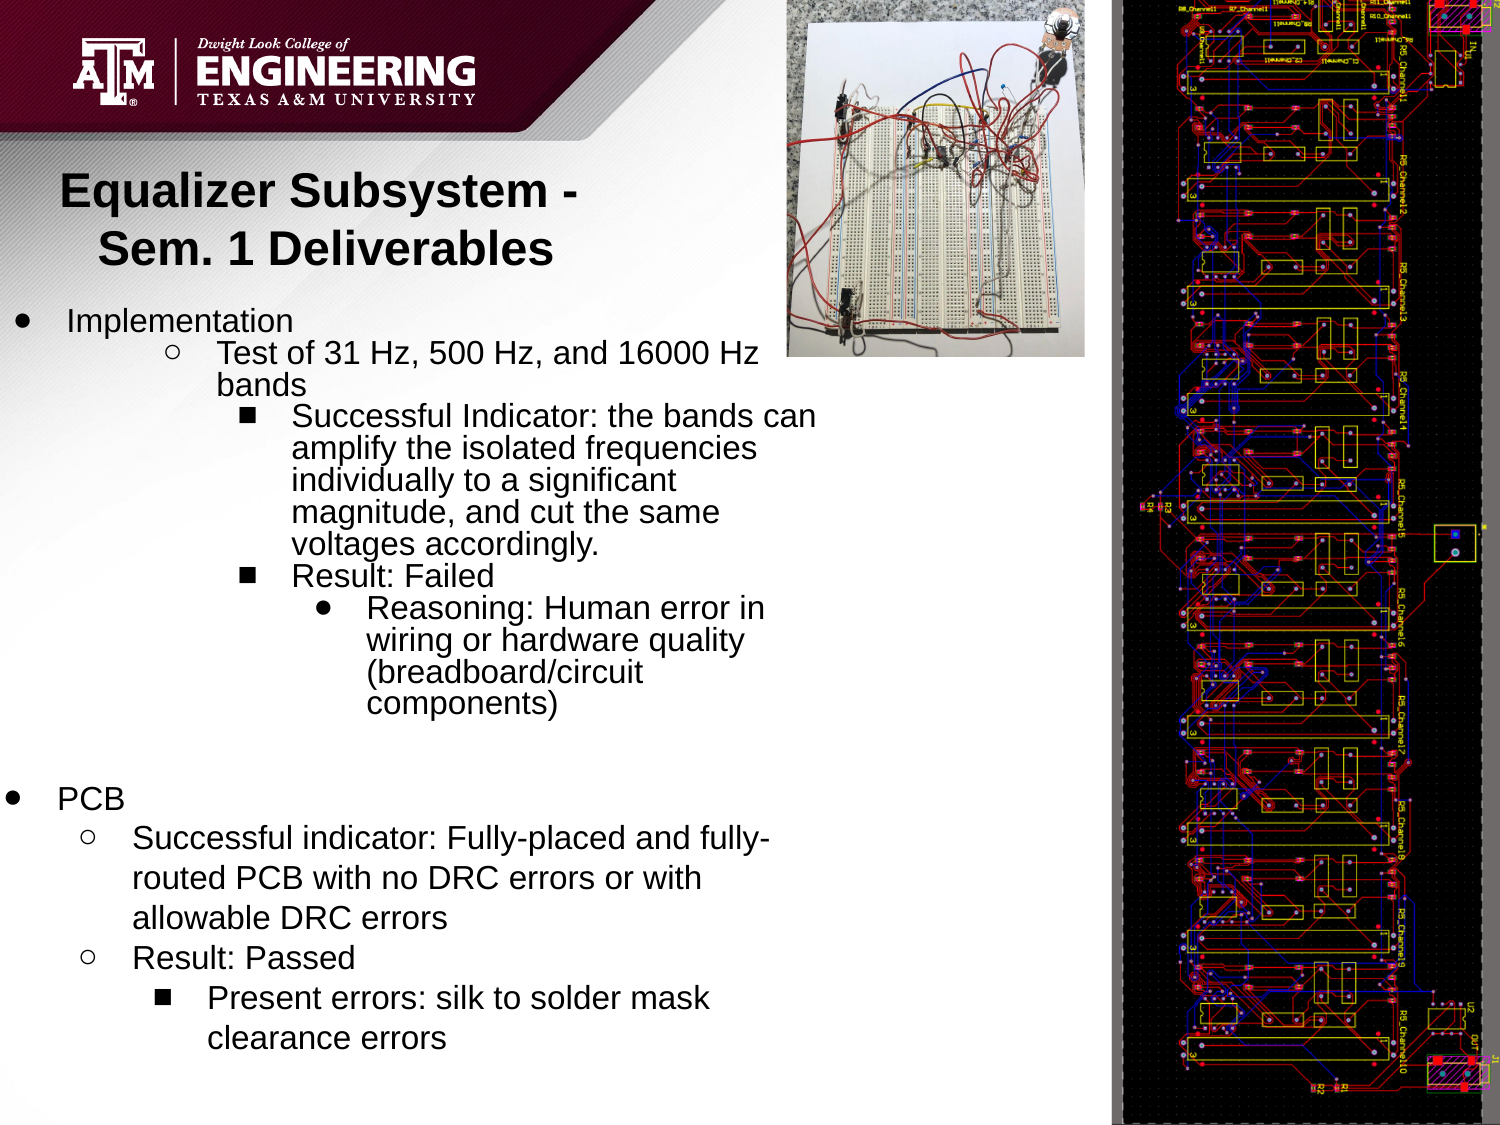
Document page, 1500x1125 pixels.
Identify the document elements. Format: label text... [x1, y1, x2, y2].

picture [0, 0, 1500, 1125]
text_box PCB Successful indicator: Fully-placed and fully-routed PCB with no DRC errors or with allowable DRC errors Result: Passed Present errors: silk to solder mask clearance errors [0, 761, 814, 1072]
title Equalizer Subsystem - Sem. 1 Deliverables [0, 151, 781, 283]
list Implementation Test of 31 Hz, 500 Hz, and 16000 Hz bands Successful Indicator: the bands can amplify the isolated frequencies individually to a significant magnitude, and cut the same voltages accordingly. Result: Failed Reasoning: Human error in wiring or hardware quality (breadboard/circuit components) [0, 299, 781, 718]
